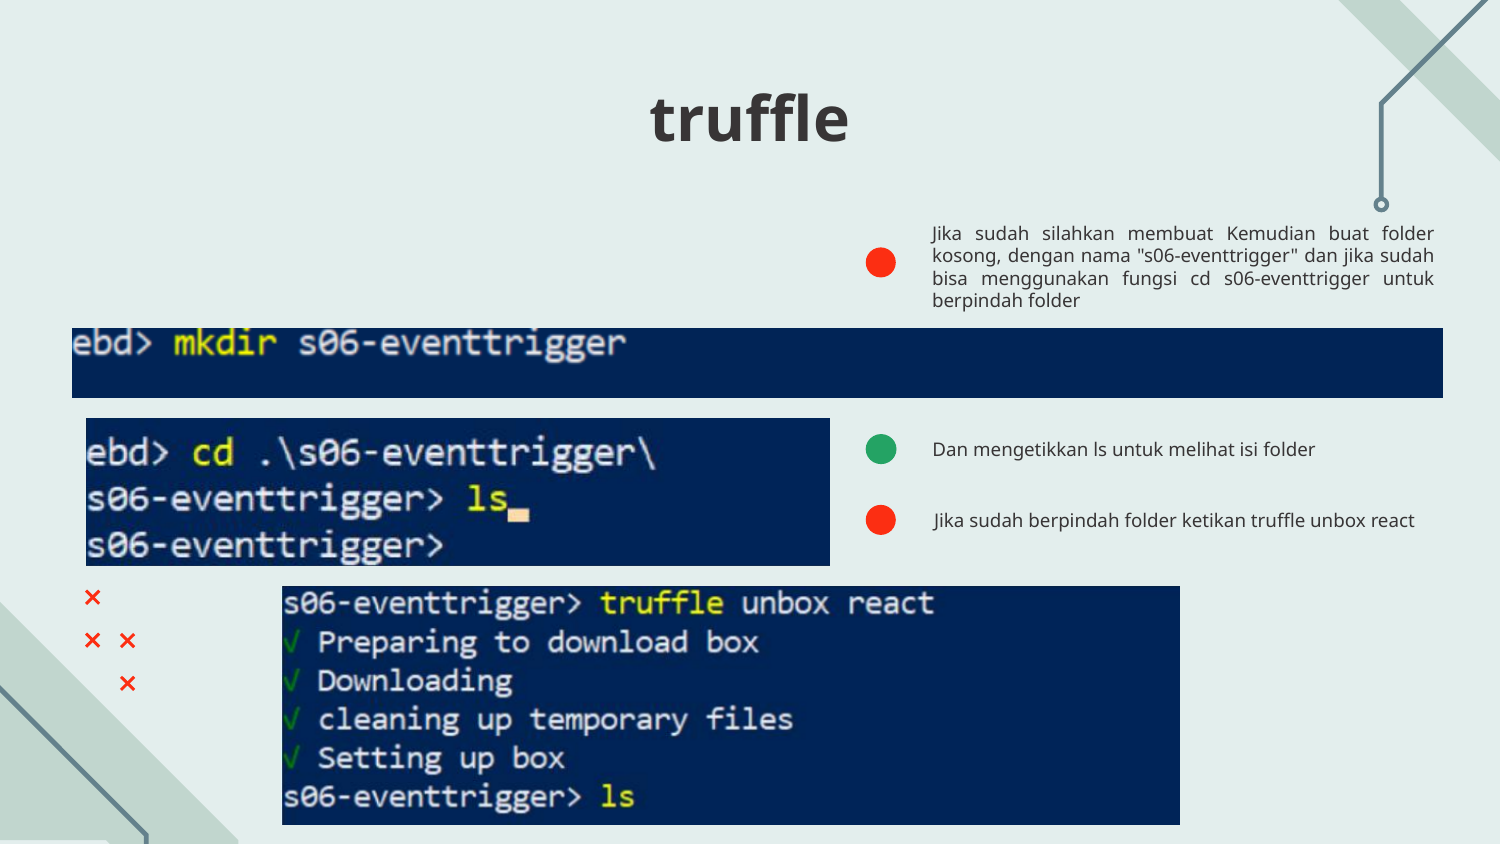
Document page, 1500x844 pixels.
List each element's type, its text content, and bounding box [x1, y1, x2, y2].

picture [71, 328, 1443, 398]
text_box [0, 208, 642, 844]
subtitle Jika sudah silahkan membuat Kemudian buat folder kosong, dengan nama "s06-eventtrigger" dan jika sudah bisa menggunakan fungsi cd s06-eventtrigger untuk berpindah folder [917, 224, 1449, 308]
text_box [865, 247, 896, 278]
title truffle [118, 63, 1382, 161]
subtitle Dan mengetikkan ls untuk melihat isi folder [917, 407, 1453, 491]
picture [86, 418, 830, 566]
text_box [865, 434, 897, 465]
picture [280, 585, 1180, 826]
text_box [865, 504, 896, 535]
subtitle Jika sudah berpindah folder ketikan truffle unbox react [919, 478, 1451, 562]
